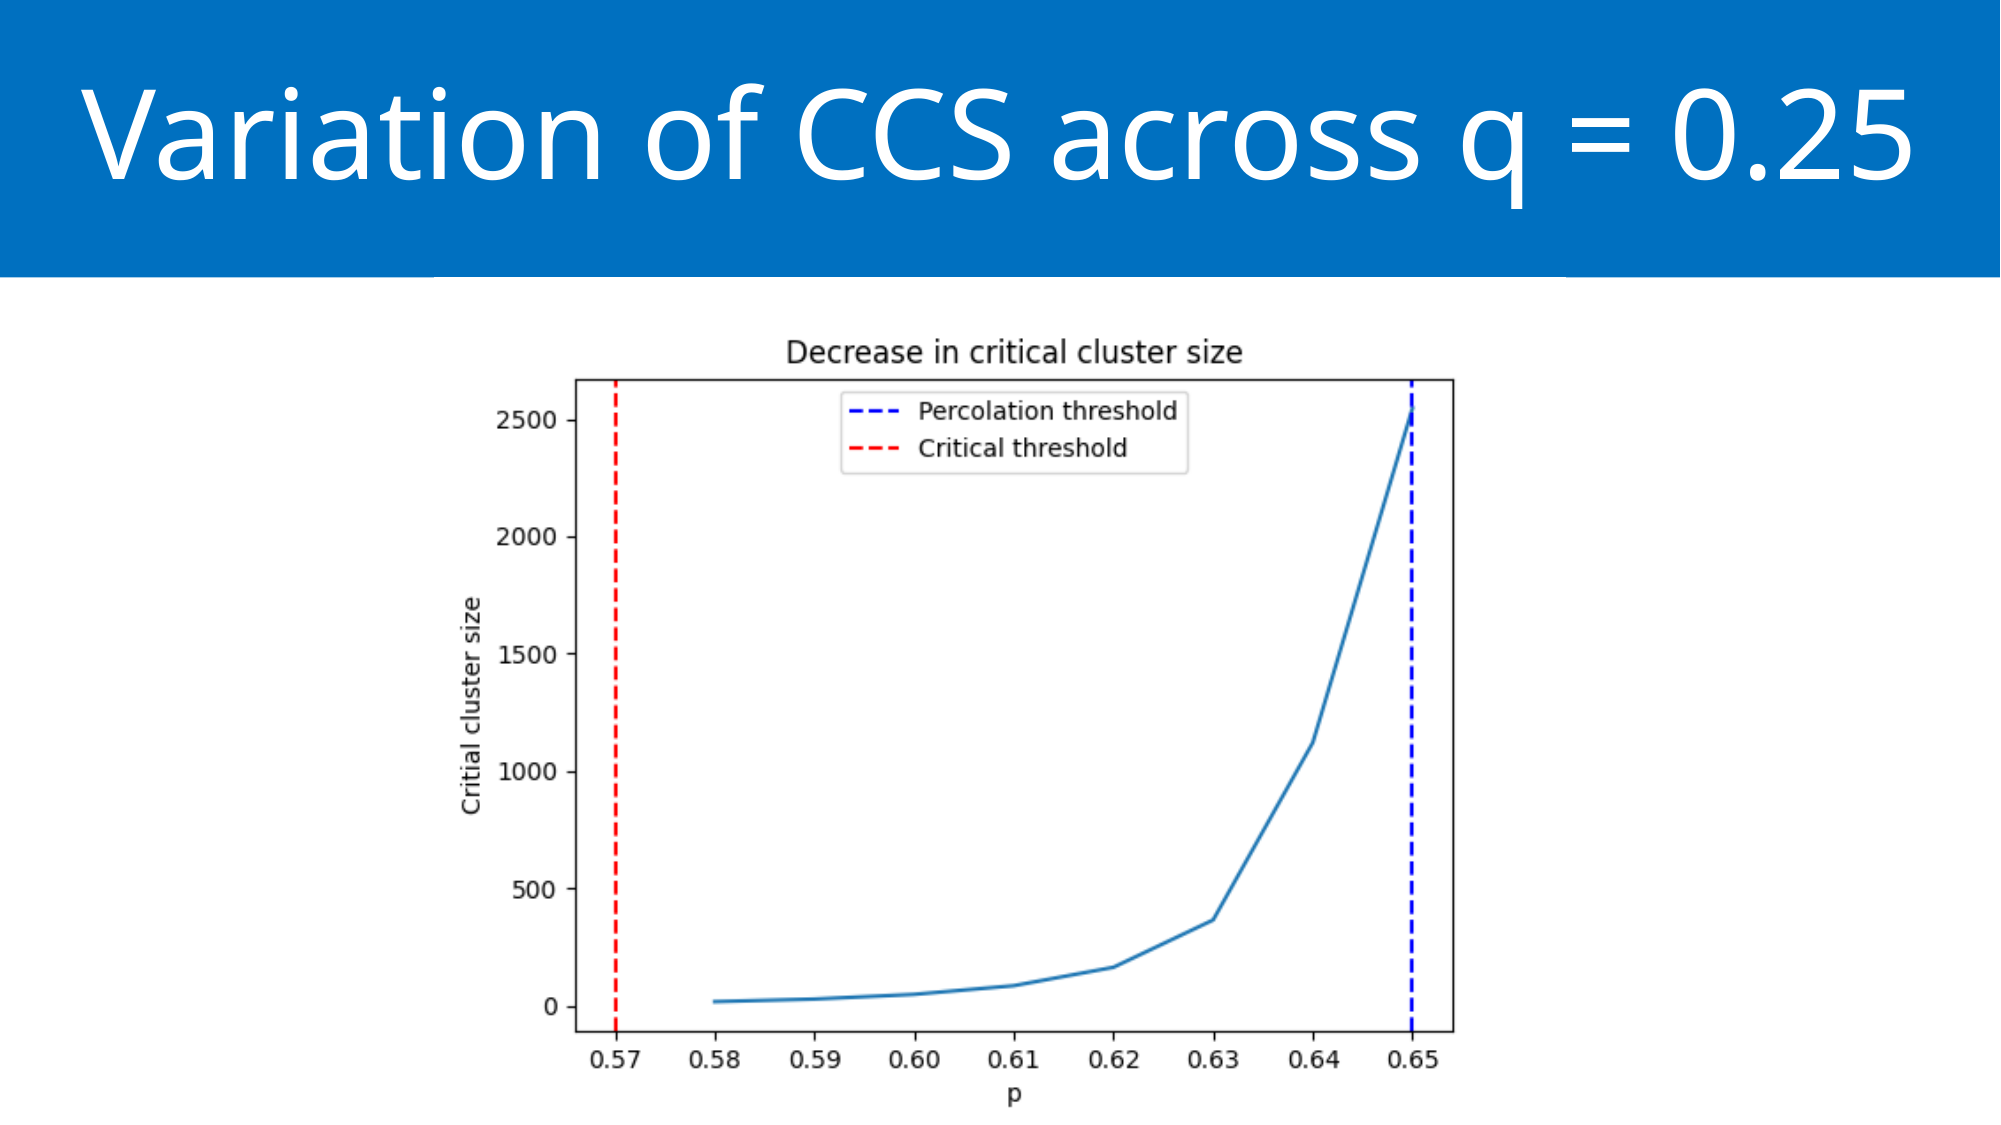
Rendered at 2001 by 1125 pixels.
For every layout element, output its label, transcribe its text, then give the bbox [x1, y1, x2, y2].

picture [434, 277, 1566, 1125]
title Variation of CCS across q = 0.25 [0, 0, 2000, 278]
